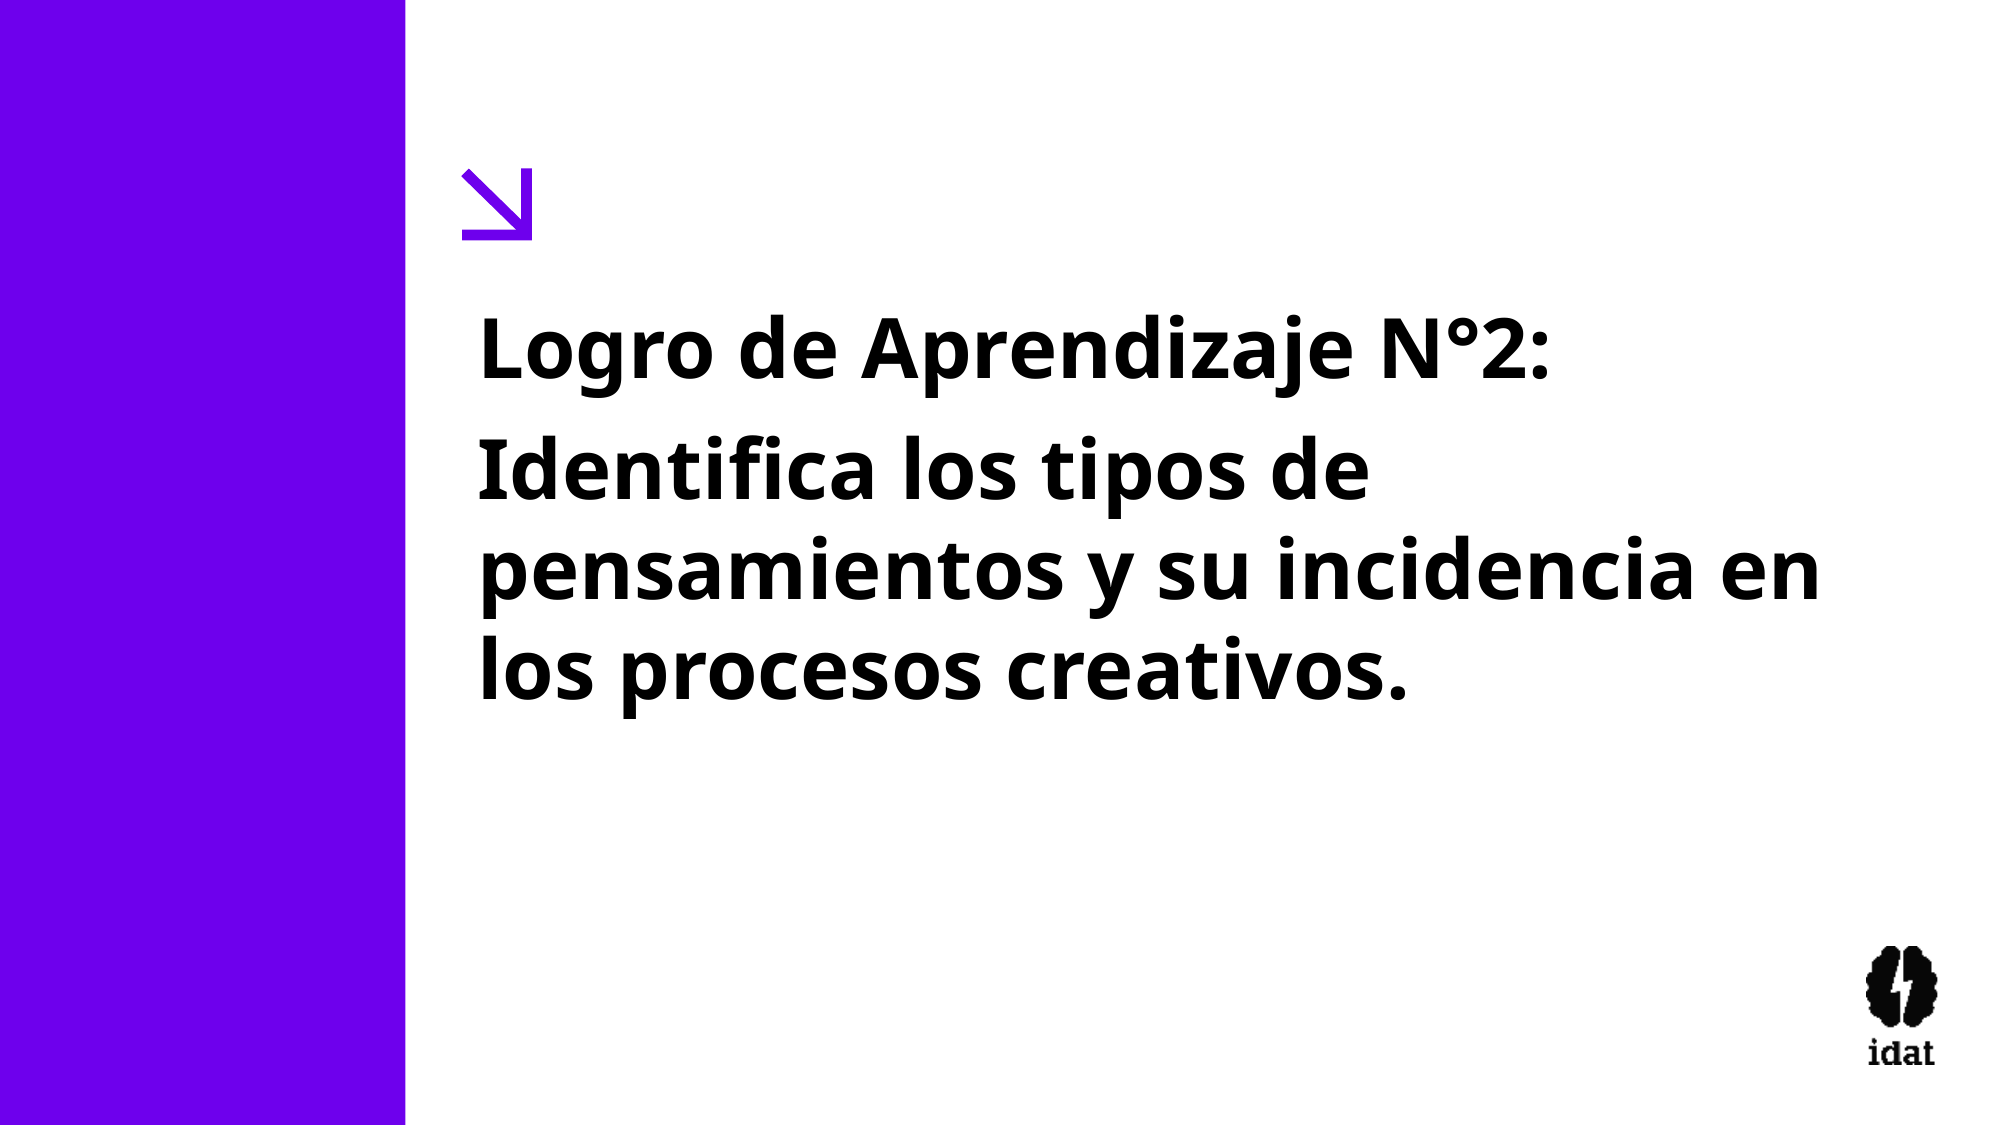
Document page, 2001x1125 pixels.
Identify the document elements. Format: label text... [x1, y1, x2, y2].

list Logro de Aprendizaje N°2: Identifica los tipos de pensamientos y su incidencia en los procesos creativos. [477, 295, 1894, 606]
picture [1866, 946, 1938, 1065]
